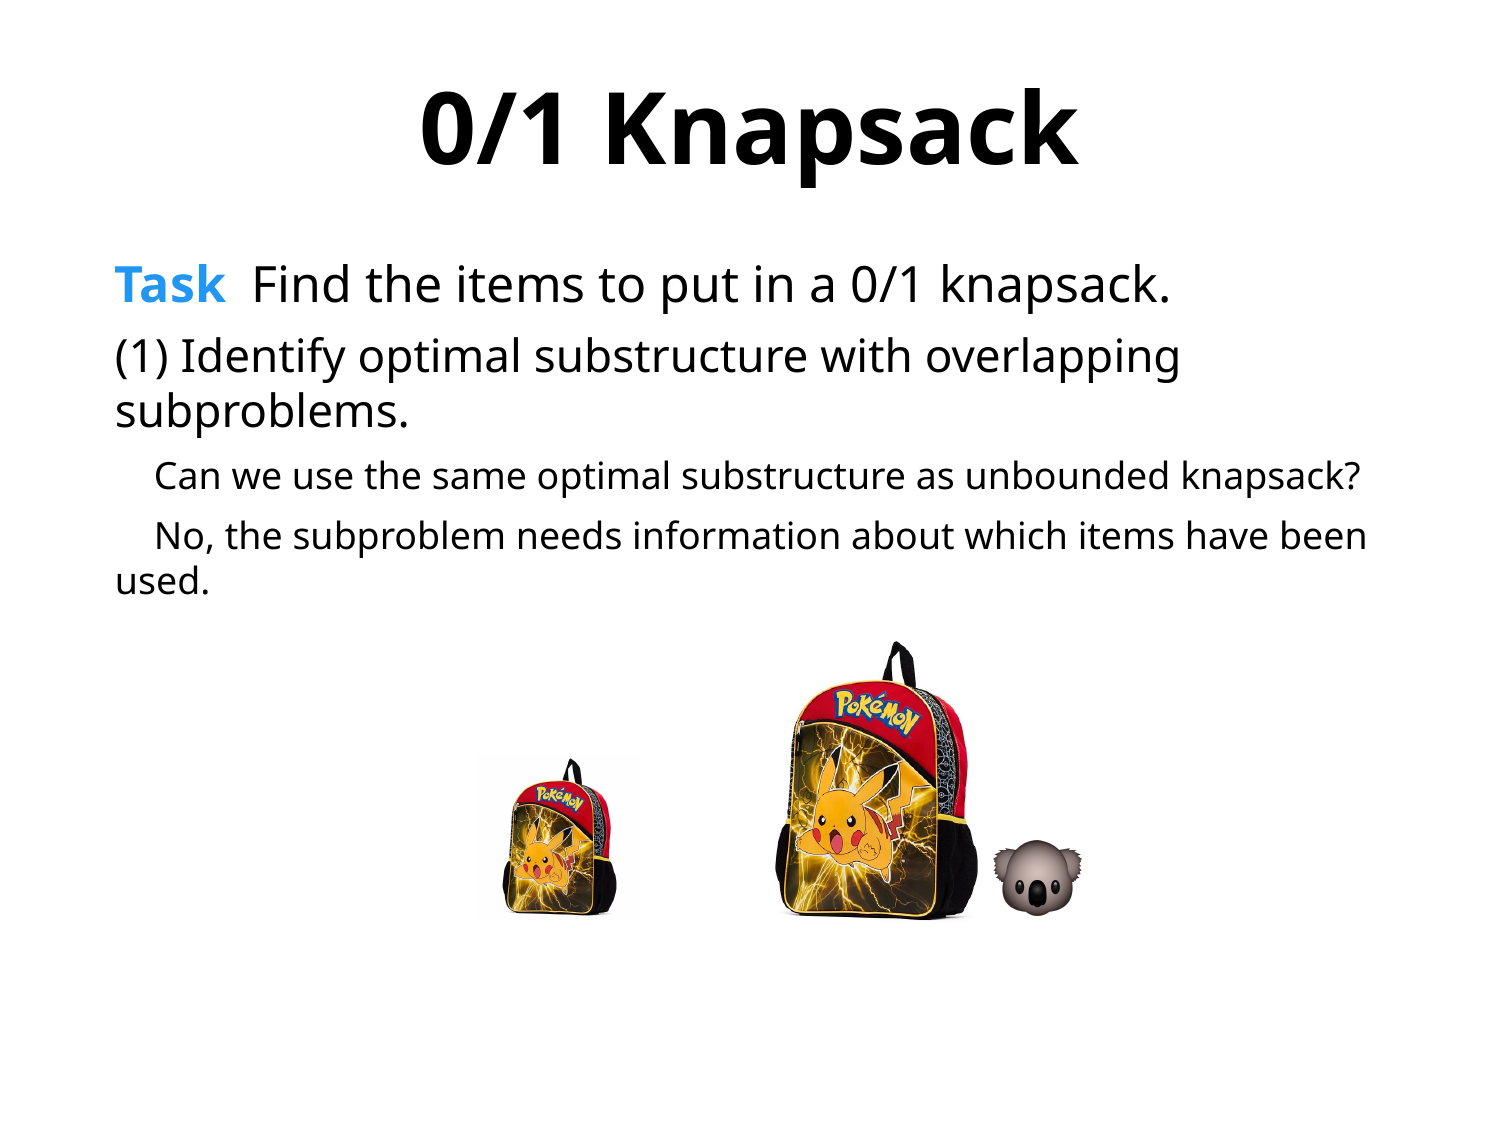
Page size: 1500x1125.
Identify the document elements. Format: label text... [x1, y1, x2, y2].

subtitle Task Find the items to put in a 0/1 knapsack. (1) Identify optimal substructure with overlapping subproblems. Can we use the same optimal substructure as unbounded knapsack? No, the subproblem needs information about which items have been used. [99, 237, 1400, 1125]
subtitle 0/1 Knapsack [0, 50, 1500, 237]
picture [477, 755, 643, 920]
picture [730, 635, 1082, 928]
